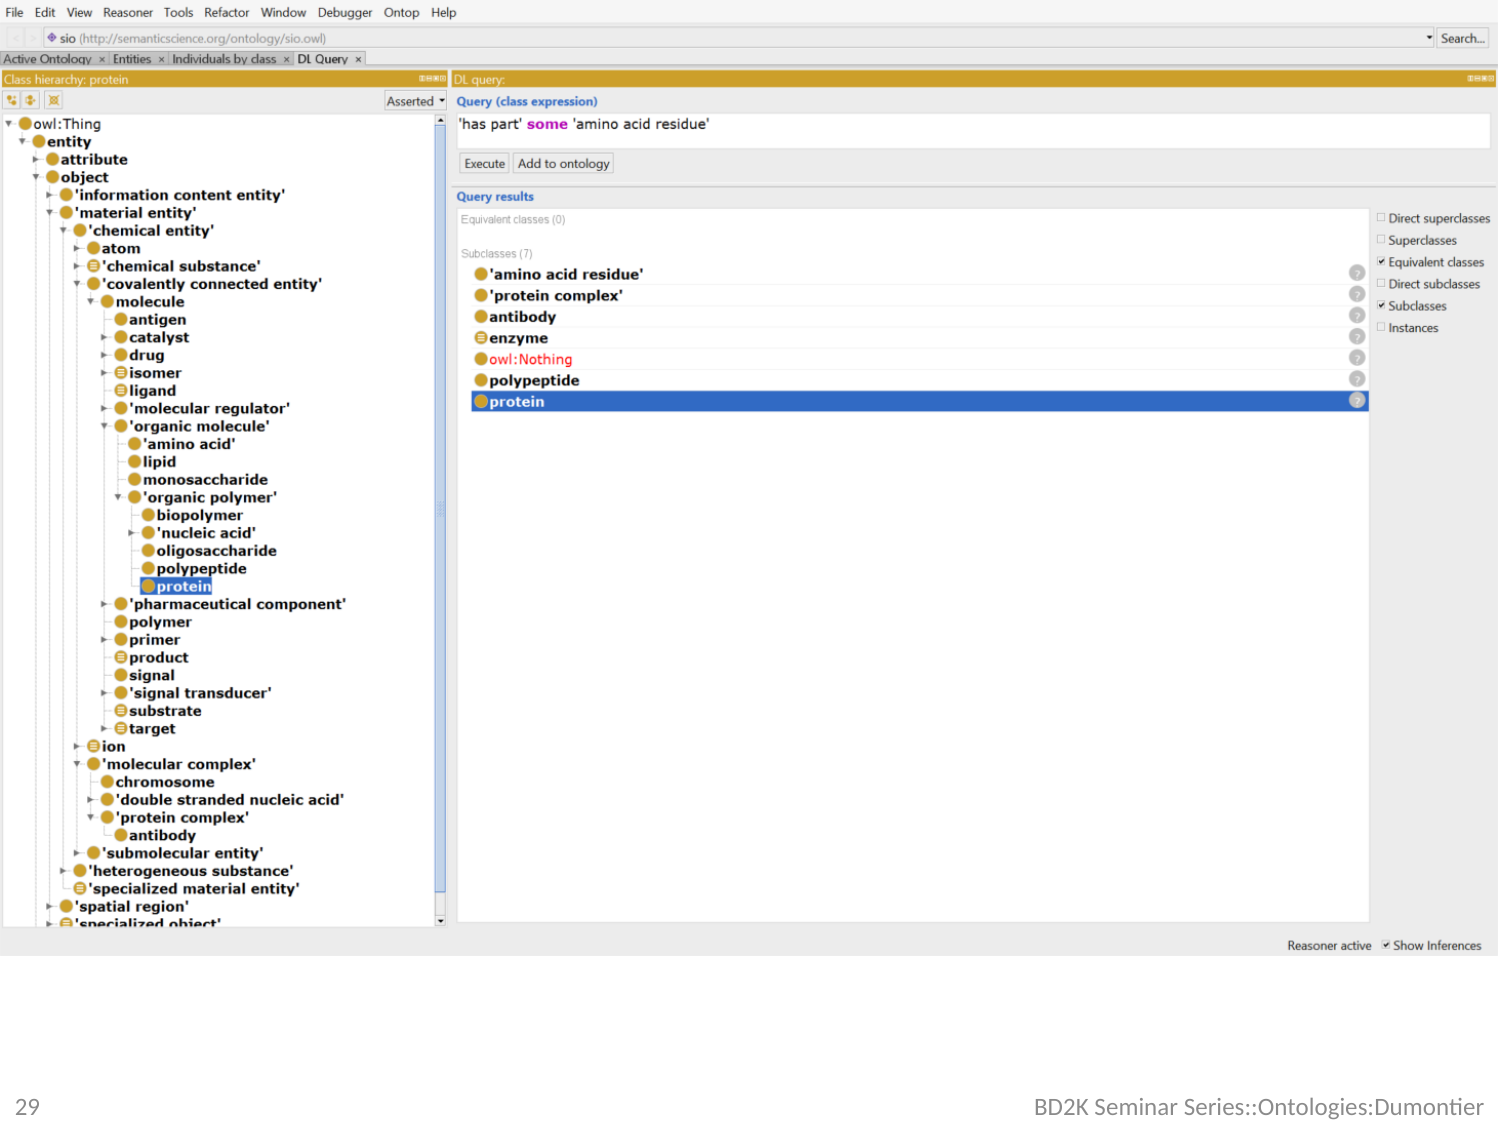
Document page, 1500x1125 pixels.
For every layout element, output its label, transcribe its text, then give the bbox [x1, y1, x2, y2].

text_box BD2K Seminar Series::Ontologies:Dumontier [787, 1087, 1500, 1124]
picture [0, 0, 1498, 956]
text_box <number> [0, 1087, 350, 1124]
